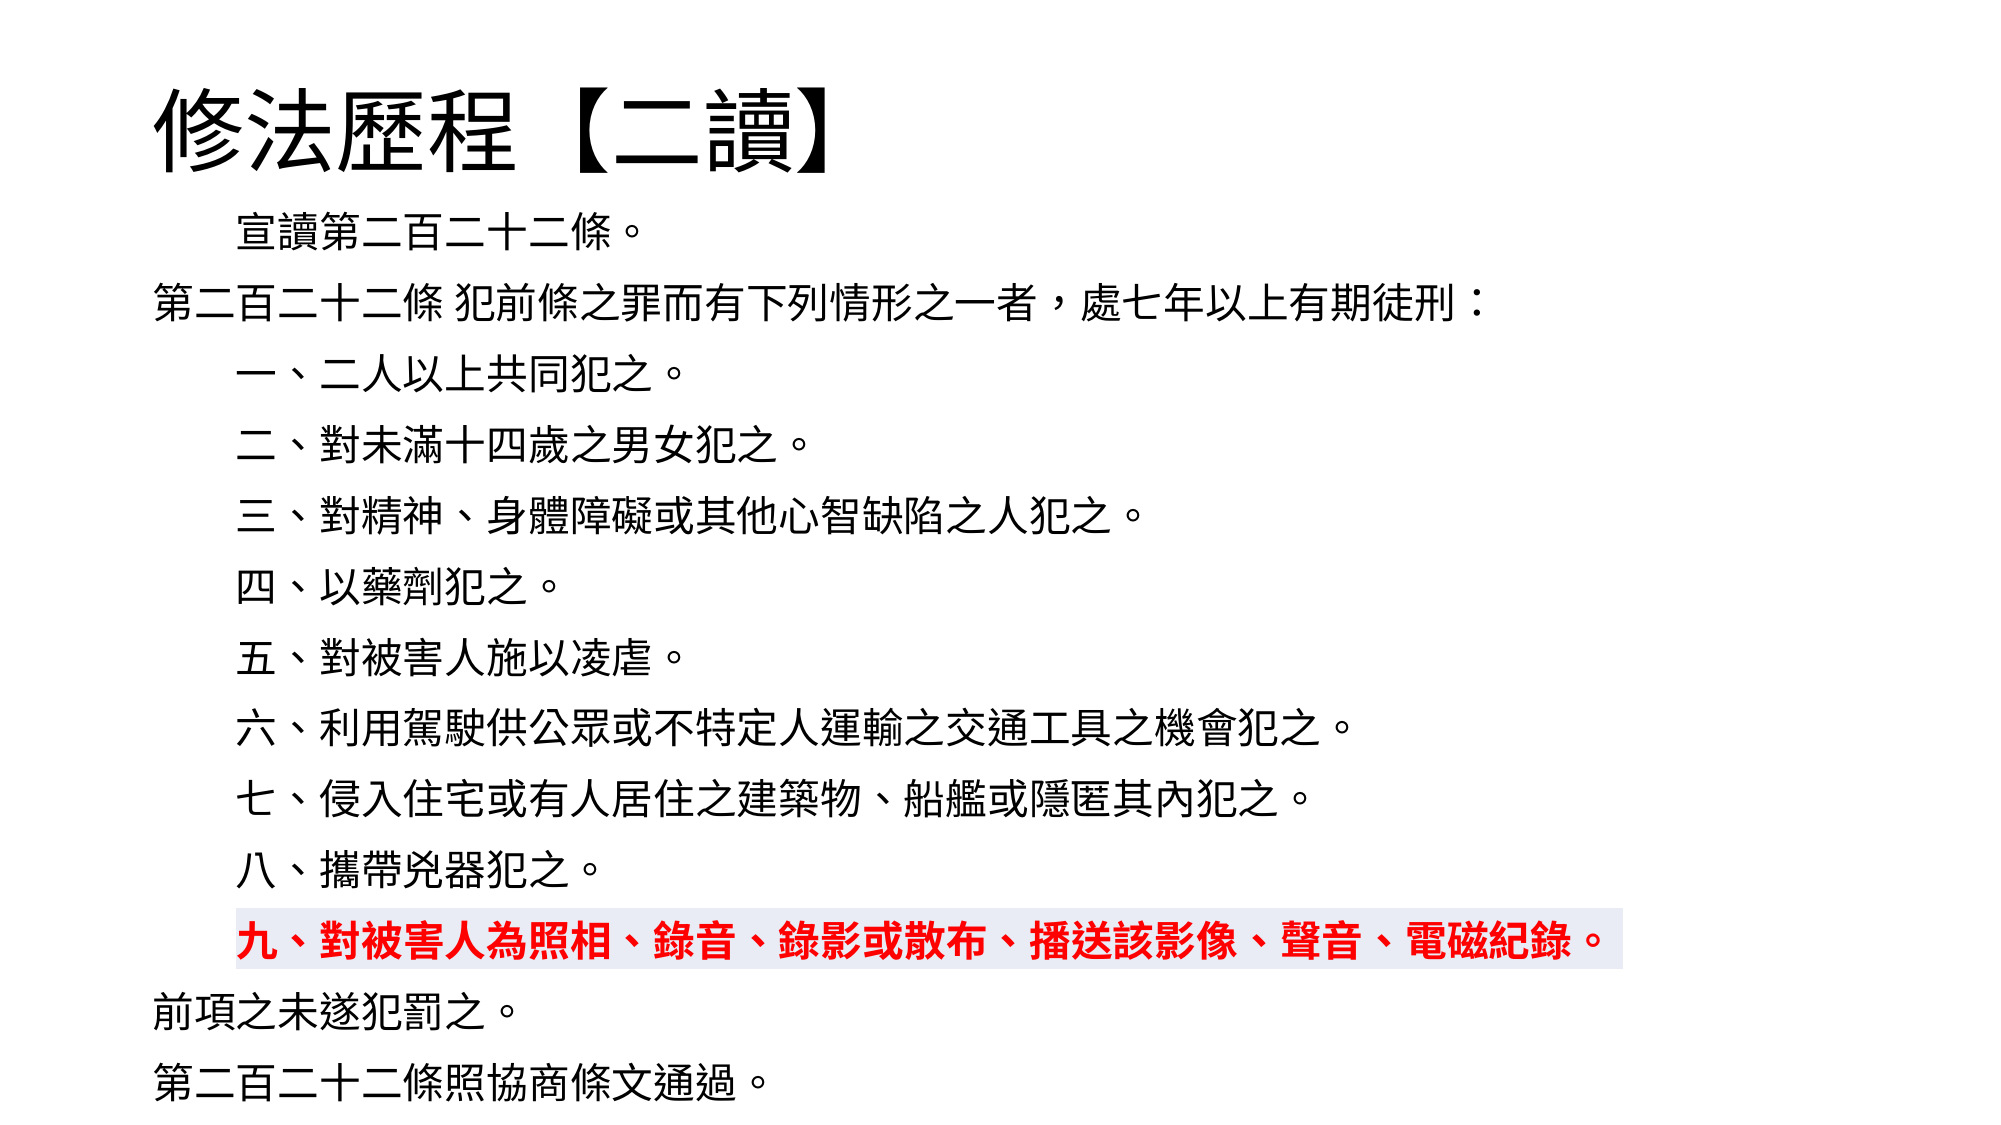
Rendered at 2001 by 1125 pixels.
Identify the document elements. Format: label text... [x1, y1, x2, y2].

title 修法歷程【二讀】 [137, 26, 1863, 245]
list 宣讀第二百二十二條。 第二百二十二條 犯前條之罪而有下列情形之一者，處七年以上有期徒刑： 一、二人以上共同犯之。 二、對未滿十四歲之男女犯之。 三、對精神、身體障礙或其他心智缺陷之人犯之。 四、以藥劑犯之。 五、對被害人施以凌虐。 六、利用駕駛供公眾或不特定人運輸之交通工具之機會犯之。 七、侵入住宅或有人居住之建築物、船艦或隱匿其內犯之。 八、攜帶兇器犯之。 九、對被害人為照相、錄音、錄影或散布、播送該影像、聲音、電磁紀錄。 前項之未遂犯罰之。 第二百二十二條照協商條文通過。 [137, 299, 1863, 1014]
